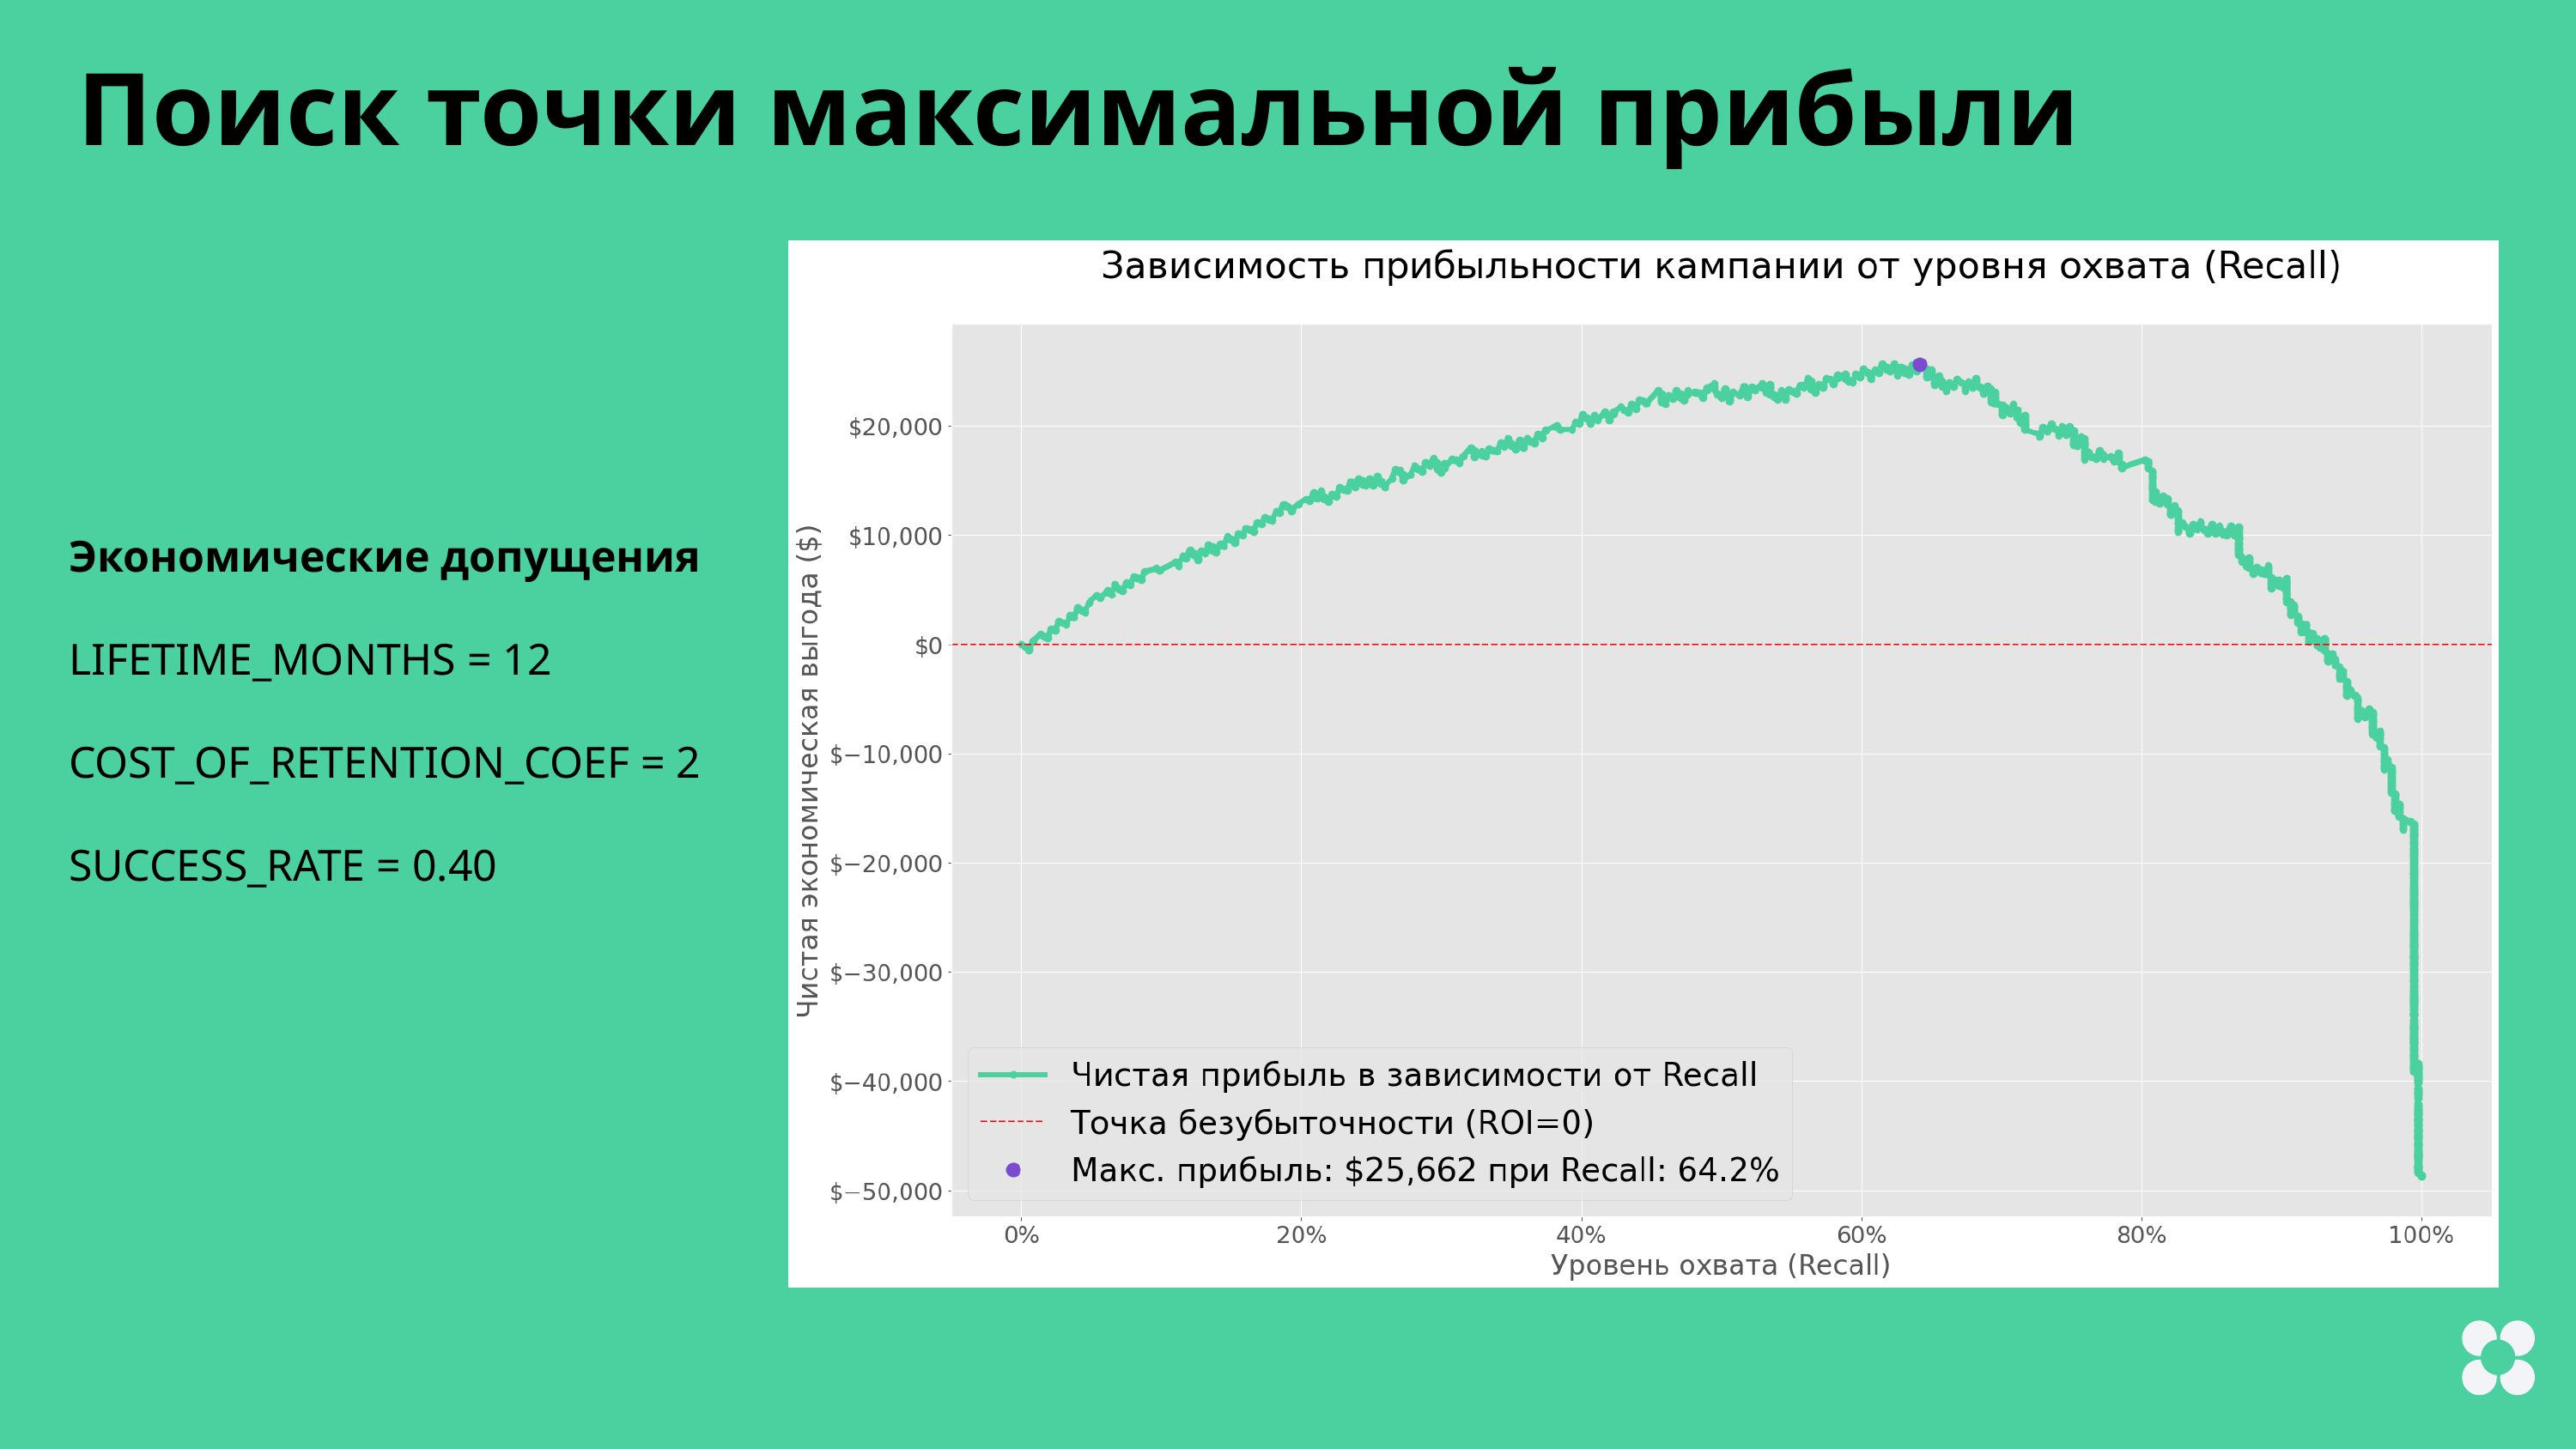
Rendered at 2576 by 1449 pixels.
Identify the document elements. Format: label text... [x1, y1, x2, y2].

text_box Поиск точки максимальной прибыли [77, 69, 2091, 278]
picture [788, 240, 2499, 1288]
text_box Экономические допущения LIFETIME_MONTHS = 12 COST_OF_RETENTION_COEF = 2 SUCCESS_RATE = 0.40 [56, 522, 732, 896]
